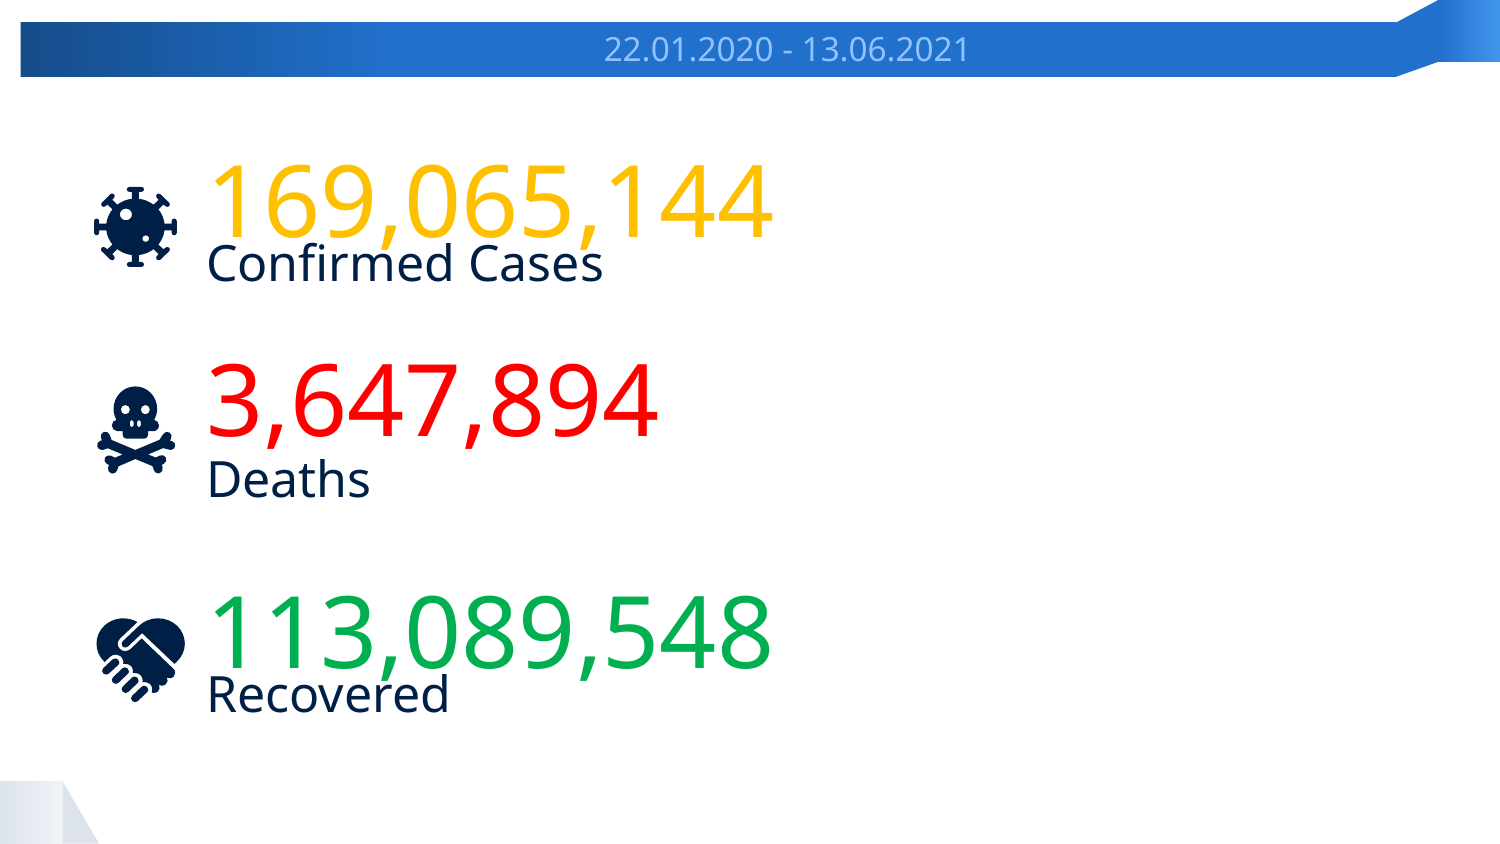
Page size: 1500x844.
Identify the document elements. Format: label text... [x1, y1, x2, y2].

subtitle Deaths [206, 447, 1393, 524]
subtitle Recovered [206, 662, 1393, 739]
slide_number [0, 781, 63, 844]
text_box [94, 186, 177, 267]
text_box 22.01.2020 - 13.06.2021 [194, 22, 1382, 81]
title 113,089,548 [206, 562, 1393, 662]
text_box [96, 617, 186, 703]
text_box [96, 386, 176, 474]
title 3,647,894 [206, 314, 1500, 494]
title 169,065,144 [206, 131, 1393, 231]
subtitle Confirmed Cases [206, 231, 1393, 308]
